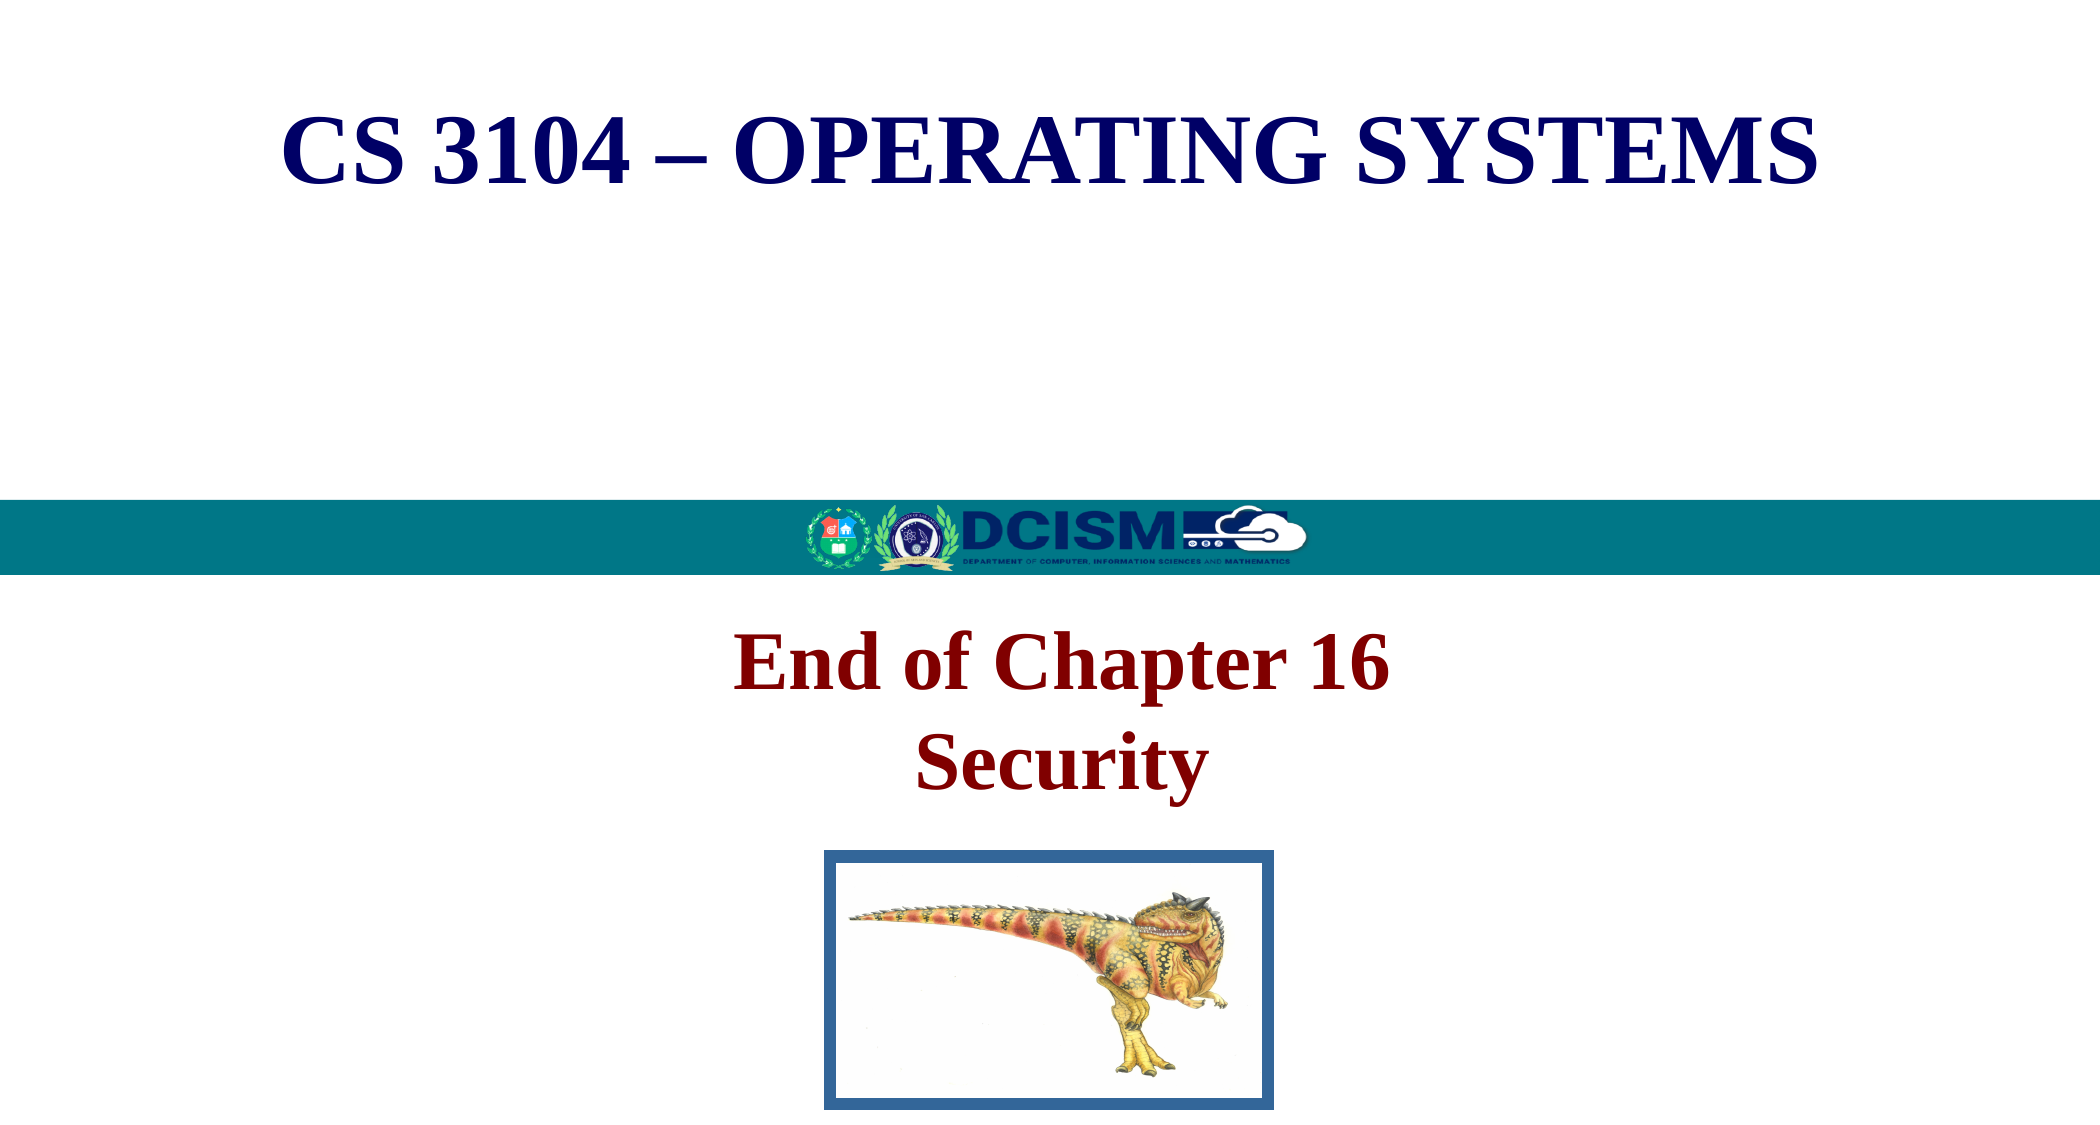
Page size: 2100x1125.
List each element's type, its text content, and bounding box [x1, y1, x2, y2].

picture [836, 863, 1262, 1098]
text_box End of Chapter 16 Security [180, 599, 1944, 814]
picture [799, 499, 1321, 577]
text_box CS 3104 – OPERATING SYSTEMS [113, 76, 1988, 211]
